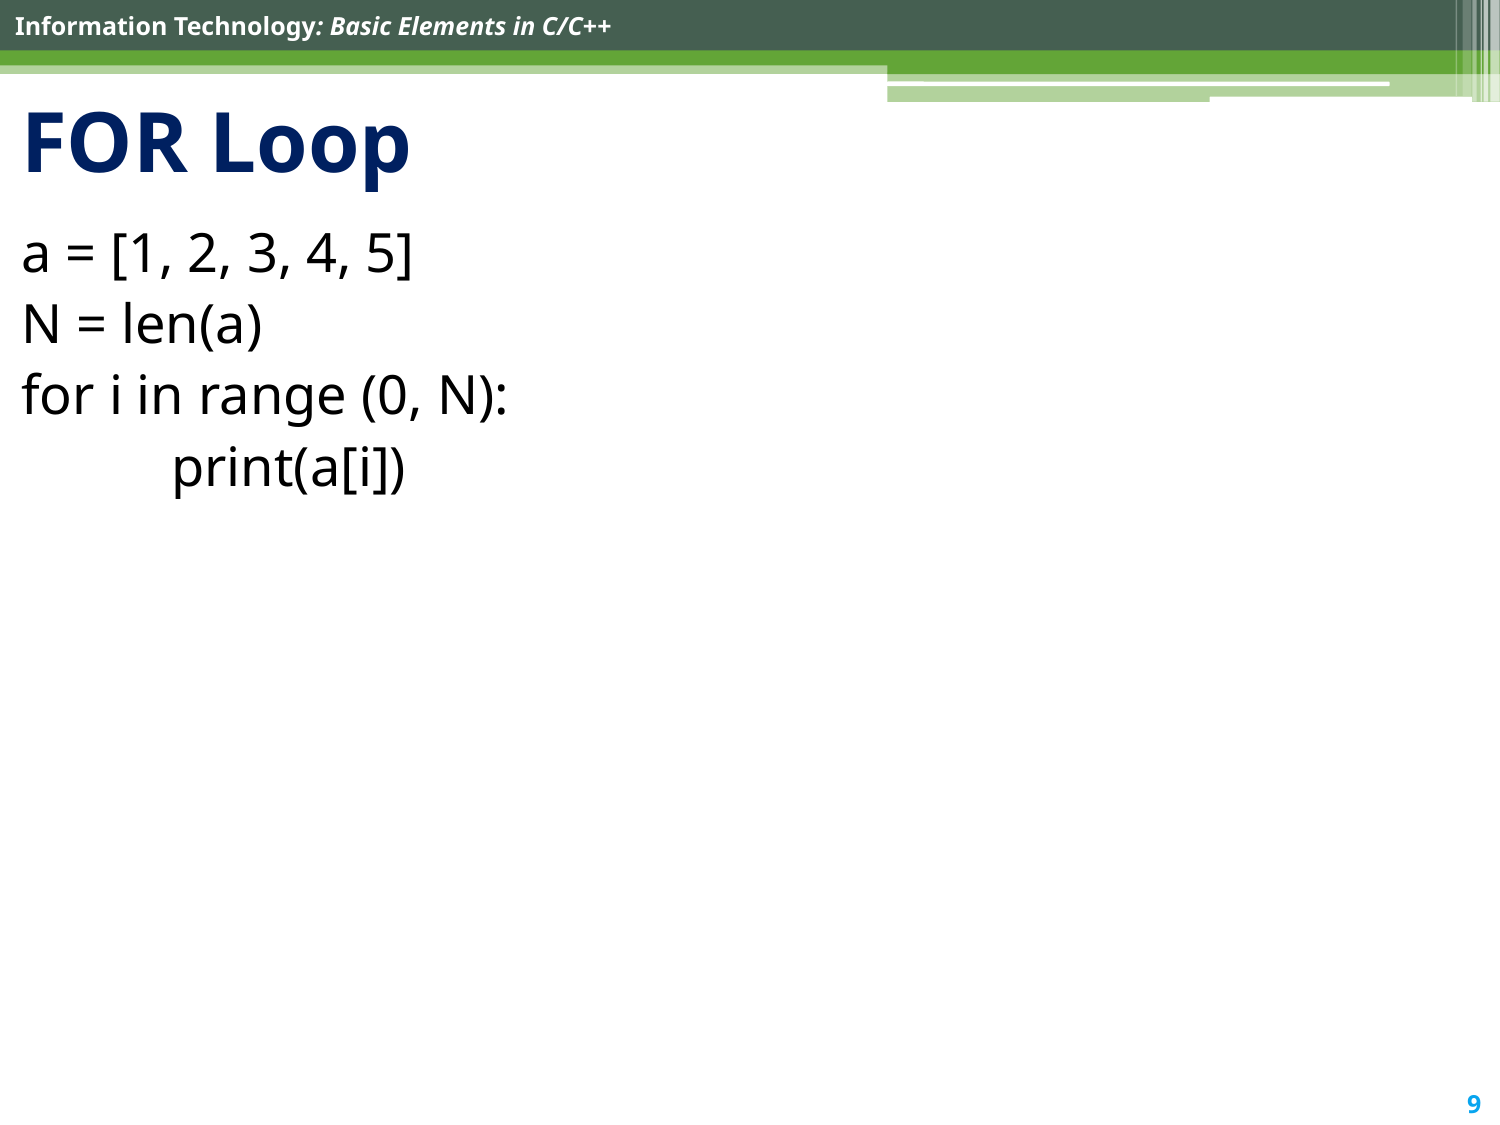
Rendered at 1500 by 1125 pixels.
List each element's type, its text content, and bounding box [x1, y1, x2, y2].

list a = [1, 2, 3, 4, 5] N = len(a) for i in range (0, N): print(a[i]) [6, 210, 1485, 1103]
title FOR Loop [6, 77, 1485, 201]
